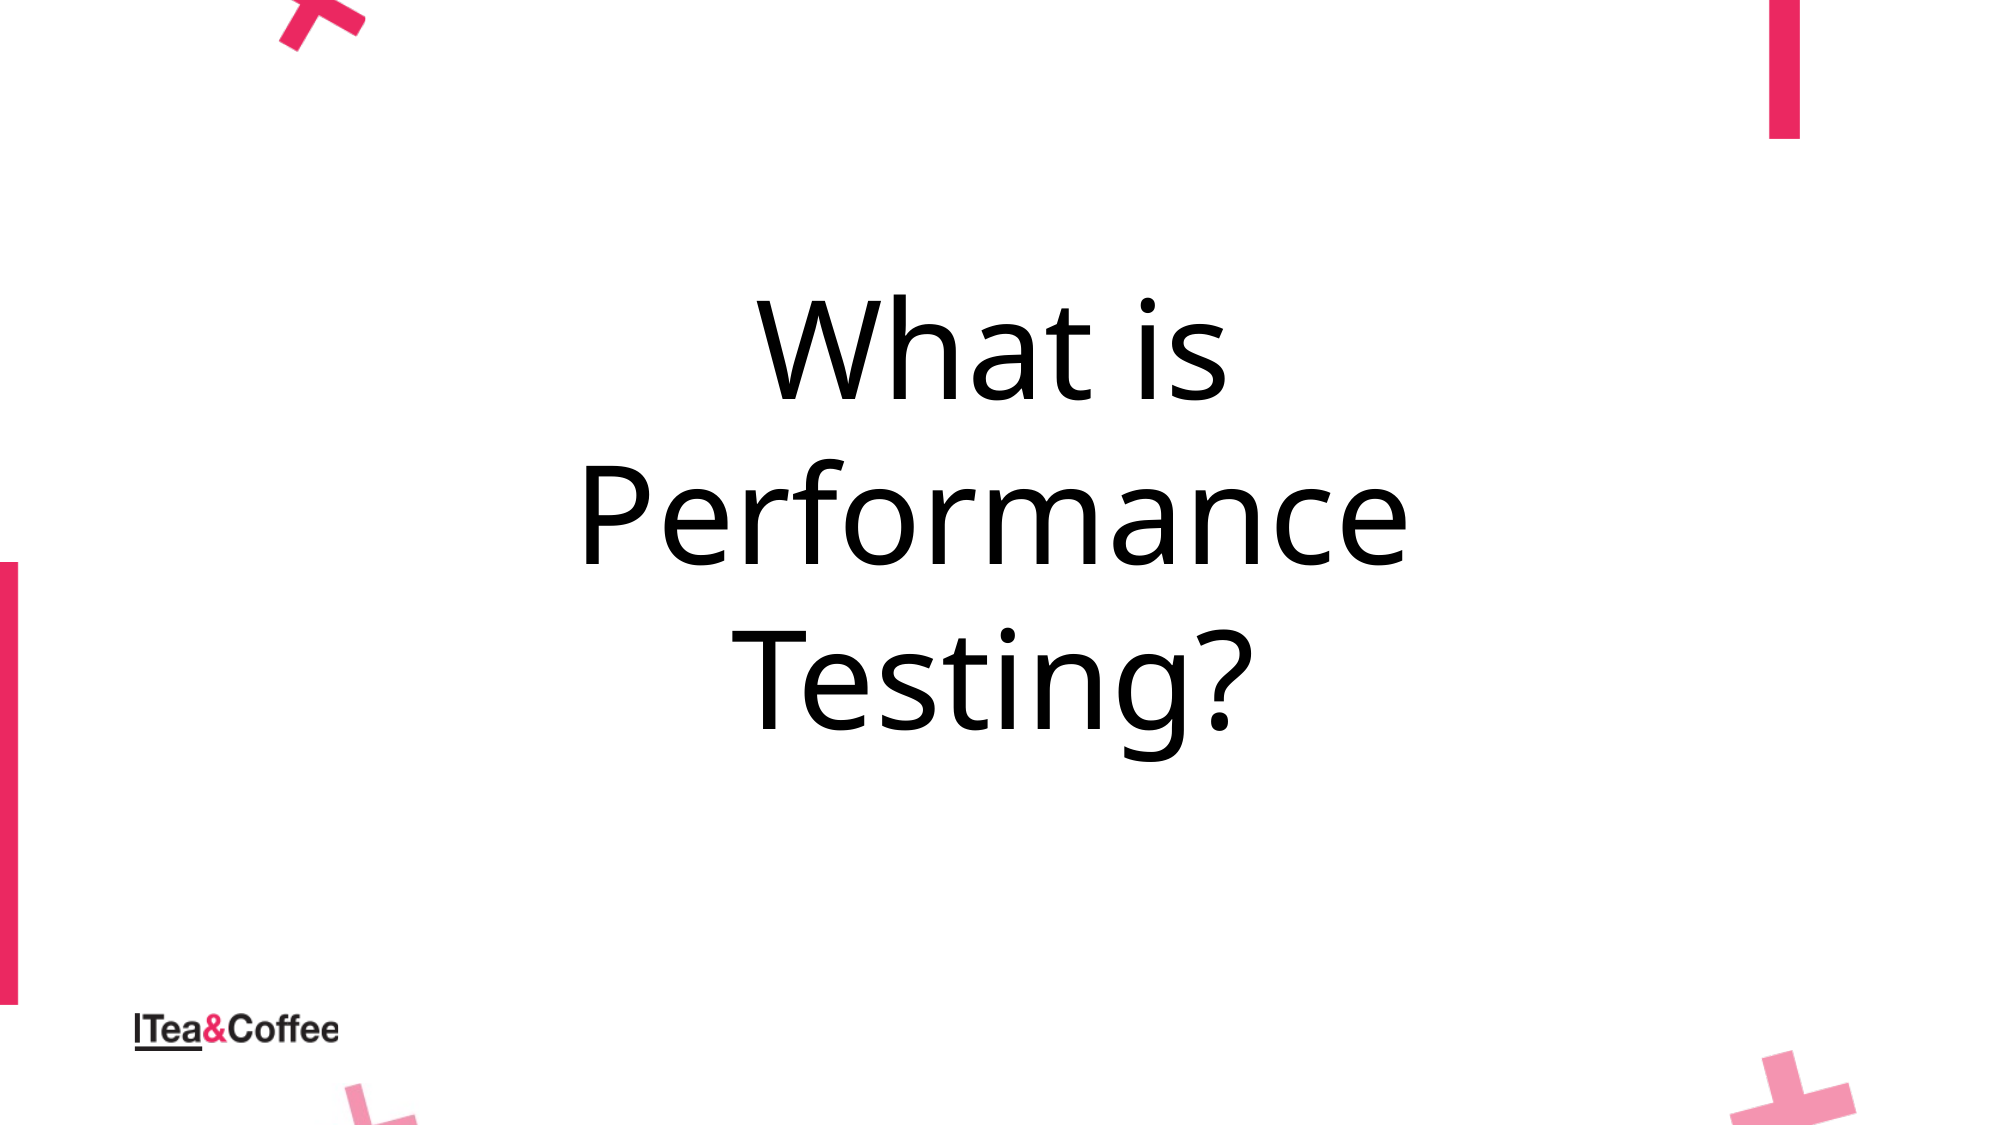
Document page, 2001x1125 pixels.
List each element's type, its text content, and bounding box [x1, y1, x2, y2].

picture [314, 1083, 420, 1125]
picture [263, 0, 366, 52]
picture [1768, 0, 1800, 139]
picture [1728, 1050, 1857, 1125]
picture [0, 562, 19, 1005]
picture [134, 1012, 339, 1051]
text_box What is Performance Testing? [475, 138, 1511, 881]
